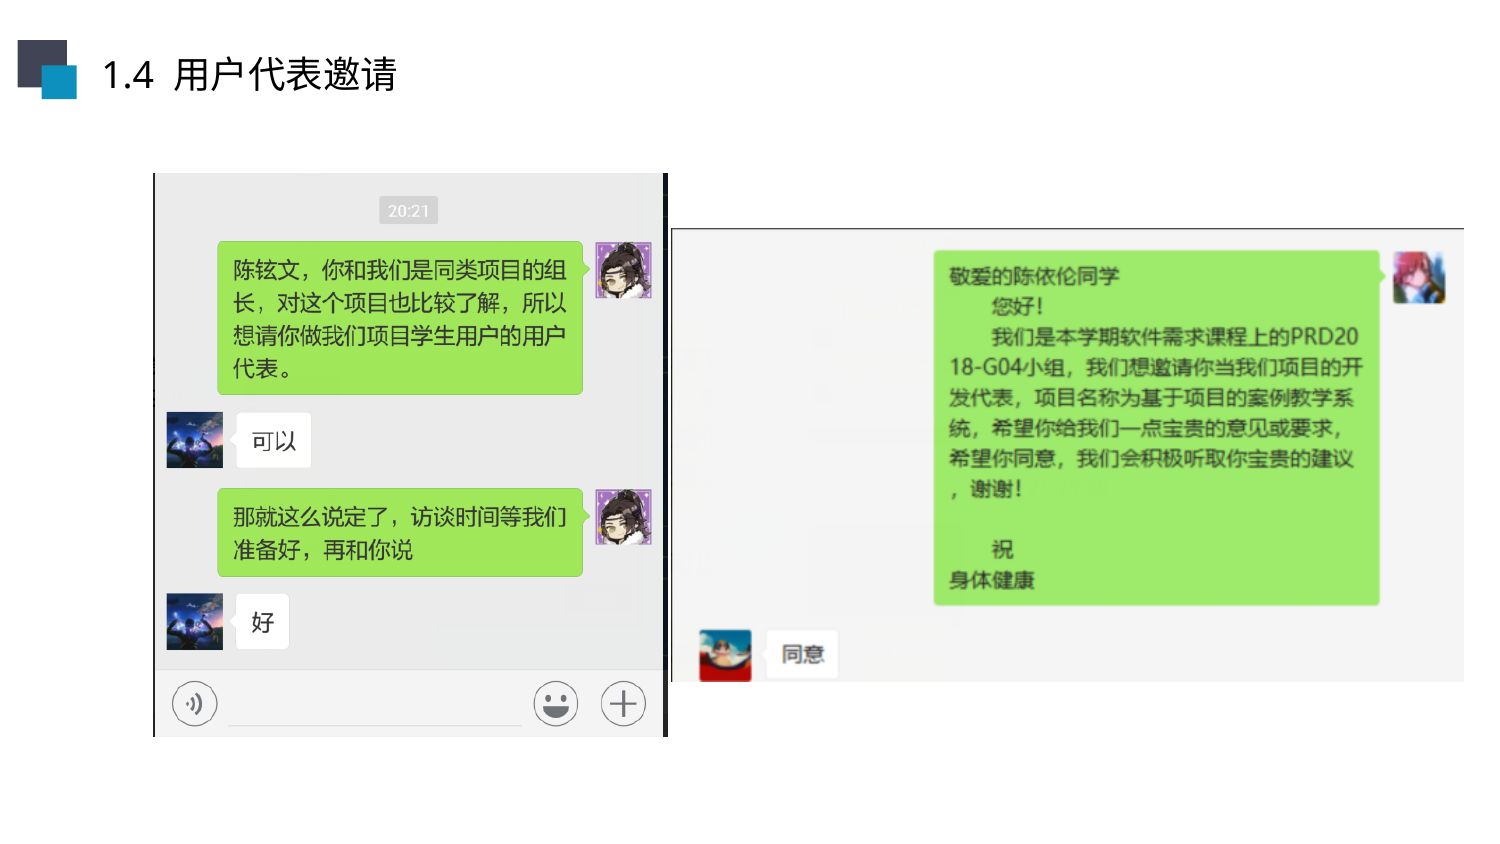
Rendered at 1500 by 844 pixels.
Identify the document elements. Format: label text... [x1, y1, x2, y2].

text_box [17, 39, 77, 100]
picture [153, 173, 669, 737]
text_box 1.4 用户代表邀请 [86, 43, 413, 104]
picture [671, 227, 1464, 682]
